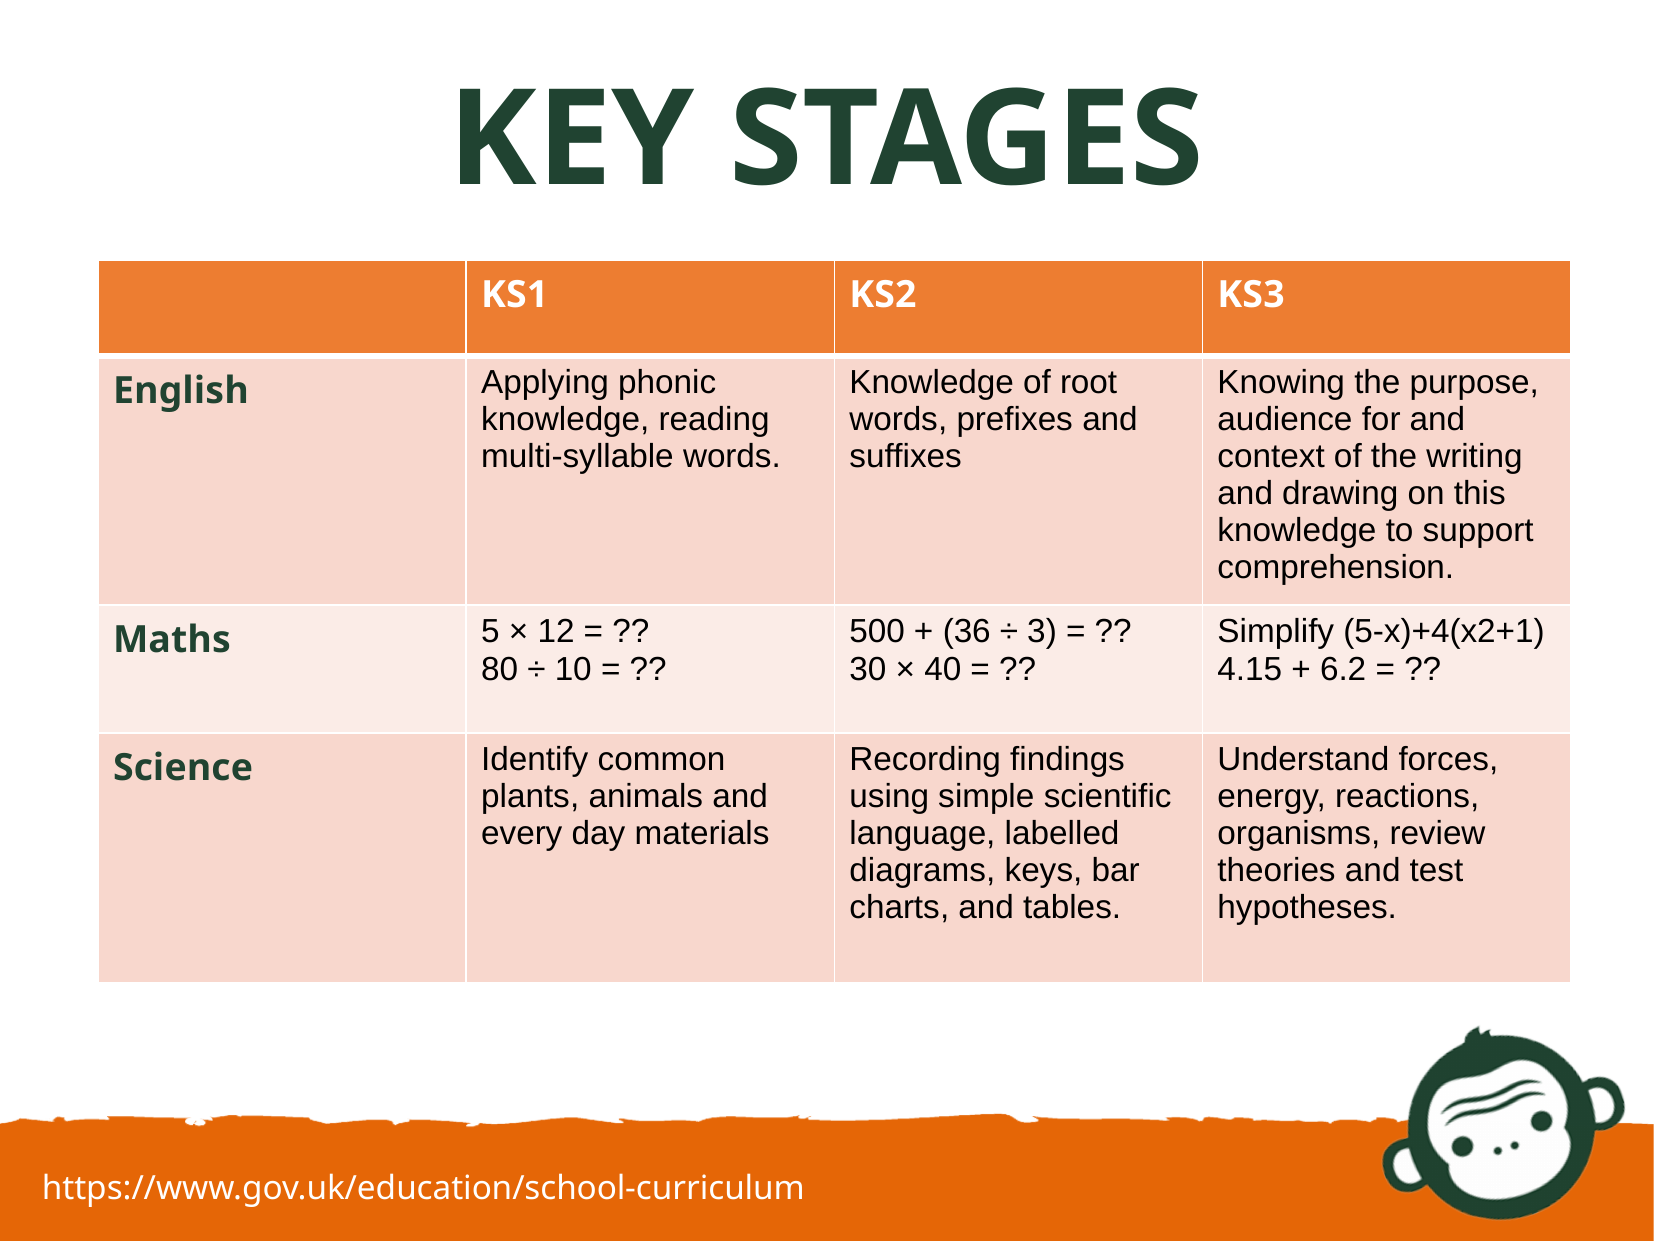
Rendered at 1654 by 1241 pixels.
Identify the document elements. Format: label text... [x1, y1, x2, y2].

table_cell Applying phonic knowledge, reading multi-syllable words. [467, 359, 834, 604]
table_header KS2 [835, 261, 1202, 353]
table_header KS3 [1203, 261, 1570, 353]
table_cell English [99, 359, 465, 604]
title KEY STAGES [82, 65, 1571, 196]
table_cell Knowing the purpose, audience for and context of the writing and drawing on this knowledge to support comprehension. [1203, 359, 1570, 604]
table_cell 500 + (36 ÷ 3) = ?? 30 × 40 = ?? [835, 606, 1202, 732]
table_header KS1 [467, 261, 834, 353]
table_cell Recording findings using simple scientific language, labelled diagrams, keys, bar charts, and tables. [835, 734, 1202, 982]
table_cell 5 × 12 = ?? 80 ÷ 10 = ?? [467, 606, 834, 732]
table_cell Knowledge of root words, prefixes and suffixes [835, 359, 1202, 604]
table_cell Identify common plants, animals and every day materials [467, 734, 834, 982]
table_cell Maths [99, 606, 465, 732]
table_cell Understand forces, energy, reactions, organisms, review theories and test hypotheses. [1203, 734, 1570, 982]
table_header [99, 261, 465, 353]
picture [0, 984, 1654, 1241]
table_cell Simplify (5-x)+4(x2+1) 4.15 + 6.2 = ?? [1203, 606, 1570, 732]
table_cell Science [99, 734, 465, 982]
